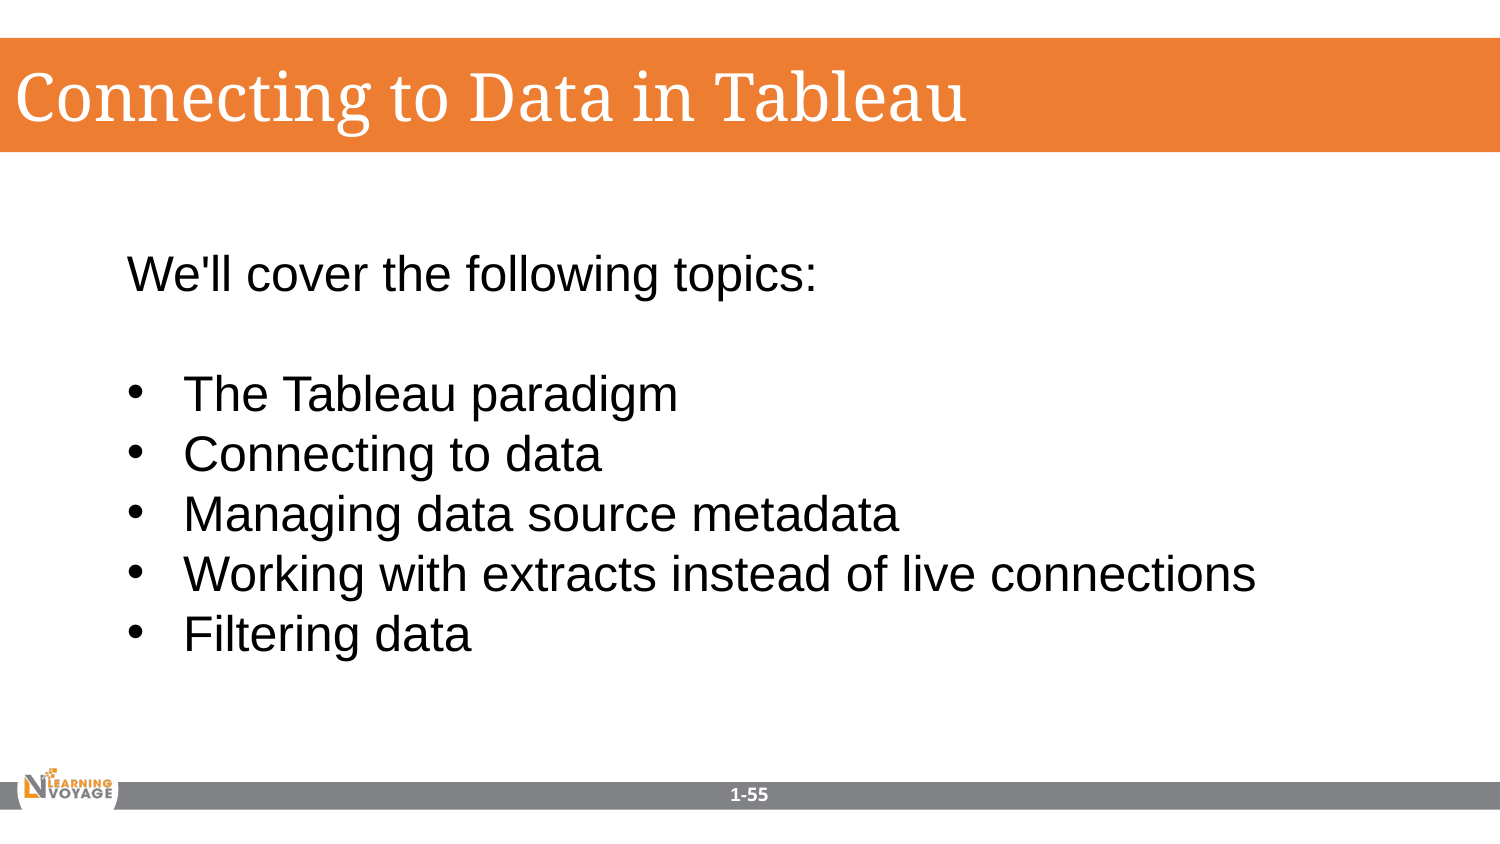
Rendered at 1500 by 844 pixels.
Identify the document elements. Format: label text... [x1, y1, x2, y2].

text_box We'll cover the following topics: The Tableau paradigm Connecting to data Managing data source metadata Working with extracts instead of live connections Filtering data [126, 239, 1373, 662]
text_box Connecting to Data in Tableau [0, 37, 1500, 153]
slide_number 1-55 [692, 770, 784, 821]
picture [0, 706, 144, 844]
